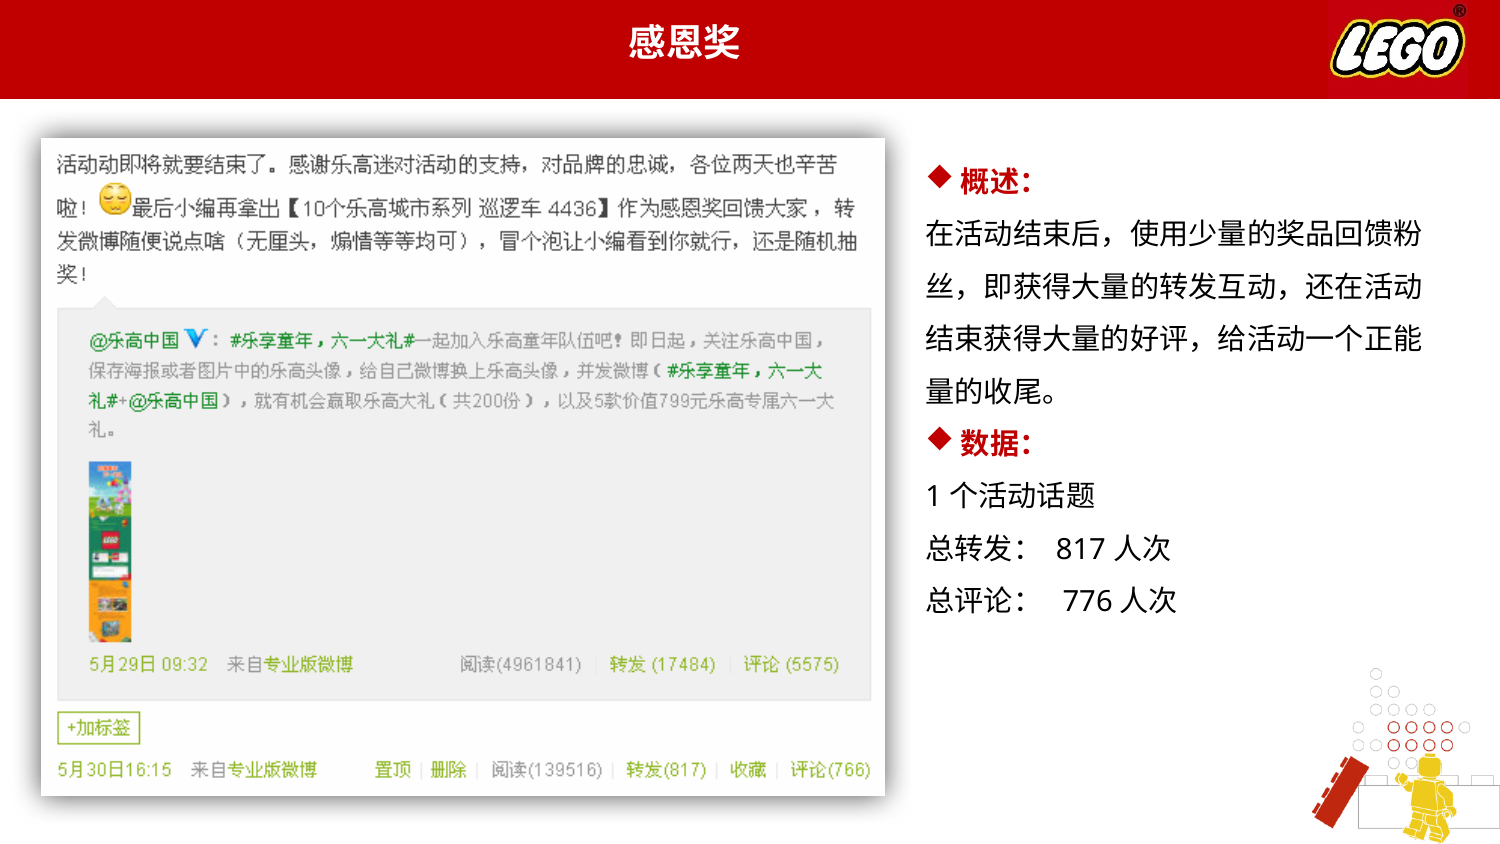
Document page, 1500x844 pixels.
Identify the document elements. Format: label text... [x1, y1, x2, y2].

text_box 概述： 在活动结束后，使用少量的奖品回馈粉丝，即获得大量的转发互动，还在活动结束获得大量的好评，给活动一个正能量的收尾。 数据： 1个活动话题 总转发： 817人次 总评论： 776人次 [910, 138, 1445, 625]
picture [1312, 668, 1500, 844]
text_box 感恩奖 [466, 11, 904, 72]
picture [1328, 0, 1468, 99]
picture [41, 137, 885, 797]
